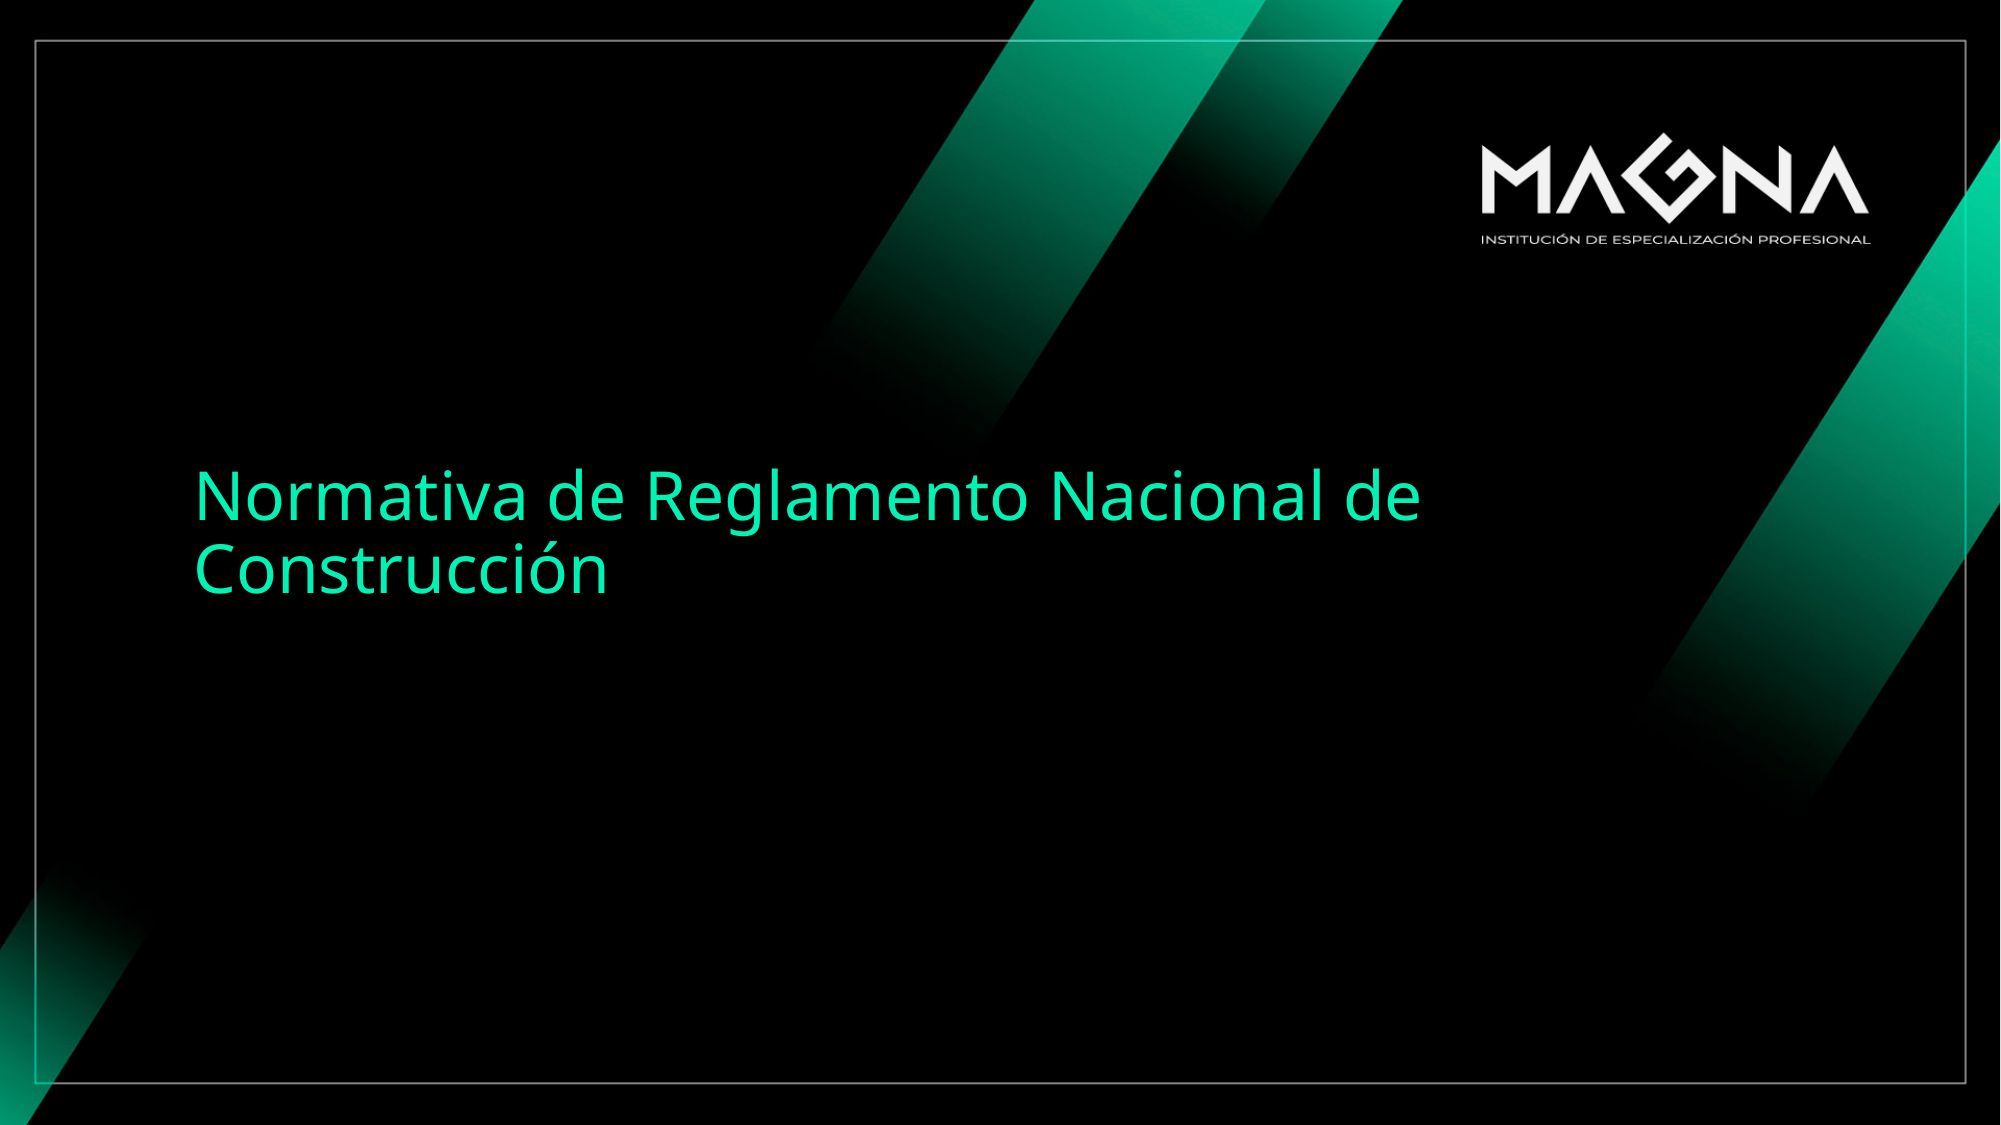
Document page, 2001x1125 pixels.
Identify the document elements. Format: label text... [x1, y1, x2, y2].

title Normativa de Reglamento Nacional de Construcción [178, 453, 1685, 617]
picture [0, 0, 2001, 1125]
